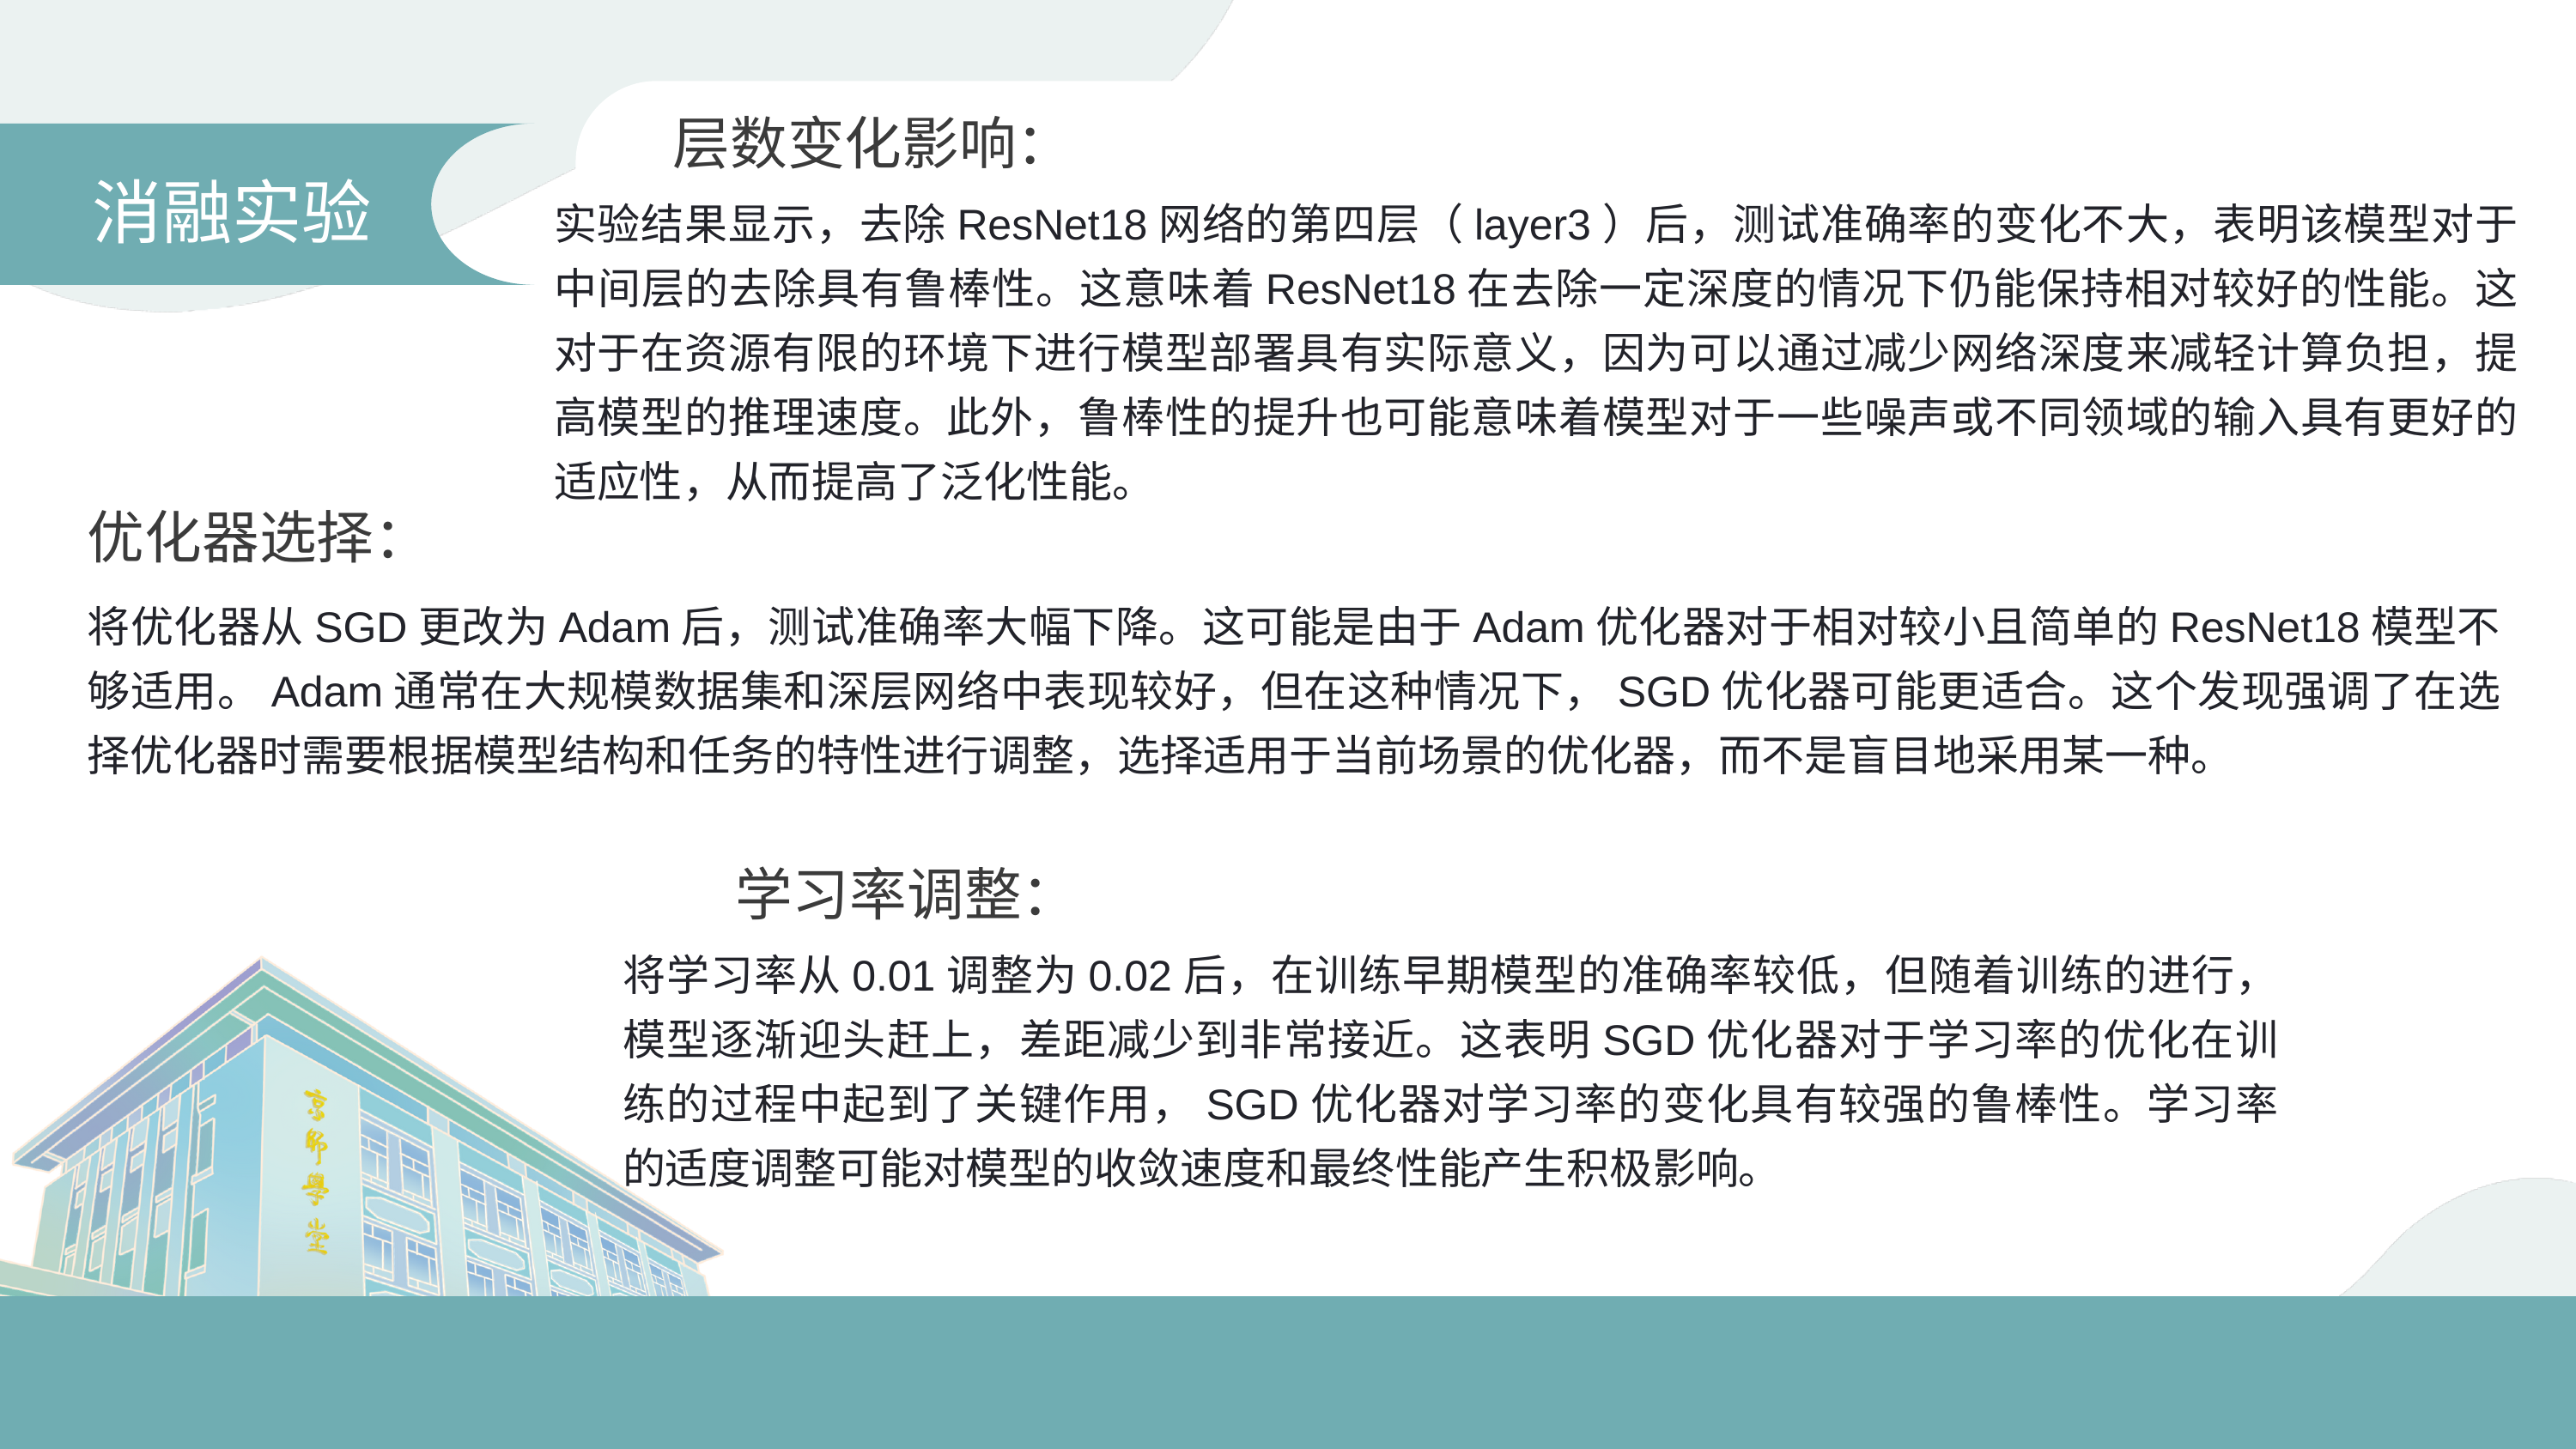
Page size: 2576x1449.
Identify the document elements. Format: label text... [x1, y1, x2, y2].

picture [0, 911, 852, 1296]
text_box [575, 81, 2471, 1185]
text_box 实验结果显示，去除ResNet18网络的第四层（layer3）后，测试准确率的变化不大，表明该模型对于中间层的去除具有鲁棒性。这意味着ResNet18在去除一定深度的情况下仍能保持相对较好的性能。这对于在资源有限的环境下进行模型部署具有实际意义，因为可以通过减少网络深度来减轻计算负担，提高模型的推理速度。此外，鲁棒性的提升也可能意味着模型对于一些噪声或不同领域的输入具有更好的适应性，从而提高了泛化性能。 [2471, 184, 2518, 506]
text_box 实验结果显示，去除ResNet18网络的第四层（layer3）后，测试准确率的变化不大，表明该模型对于中间层的去除具有鲁棒性。这意味着ResNet18在去除一定深度的情况下仍能保持相对较好的性能。这对于在资源有限的环境下进行模型部署具有实际意义，因为可以通过减少网络深度来减轻计算负担，提高模型的推理速度。此外，鲁棒性的提升也可能意味着模型对于一些噪声或不同领域的输入具有更好的适应性，从而提高了泛化性能。 [553, 285, 575, 489]
text_box 将优化器从SGD更改为Adam后，测试准确率大幅下降。这可能是由于Adam优化器对于相对较小且简单的ResNet18模型不够适用。Adam通常在大规模数据集和深层网络中表现较好，但在这种情况下，SGD优化器可能更适合。这个发现强调了在选择优化器时需要根据模型结构和任务的特性进行调整，选择适用于当前场景的优化器，而不是盲目地采用某一种。 [87, 586, 575, 780]
text_box 优化器选择： [87, 489, 575, 570]
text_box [0, 123, 575, 285]
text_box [0, 1296, 2576, 1449]
text_box 将优化器从SGD更改为Adam后，测试准确率大幅下降。这可能是由于Adam优化器对于相对较小且简单的ResNet18模型不够适用。Adam通常在大规模数据集和深层网络中表现较好，但在这种情况下，SGD优化器可能更适合。这个发现强调了在选择优化器时需要根据模型结构和任务的特性进行调整，选择适用于当前场景的优化器，而不是盲目地采用某一种。 [2471, 586, 2501, 780]
text_box 将学习率从0.01调整为0.02后，在训练早期模型的准确率较低，但随着训练的进行，模型逐渐迎头赶上，差距减少到非常接近。这表明SGD优化器对于学习率的优化在训练的过程中起到了关键作用，SGD优化器对学习率的变化具有较强的鲁棒性。学习率的适度调整可能对模型的收敛速度和最终性能产生积极影响。 [622, 1185, 2279, 1193]
